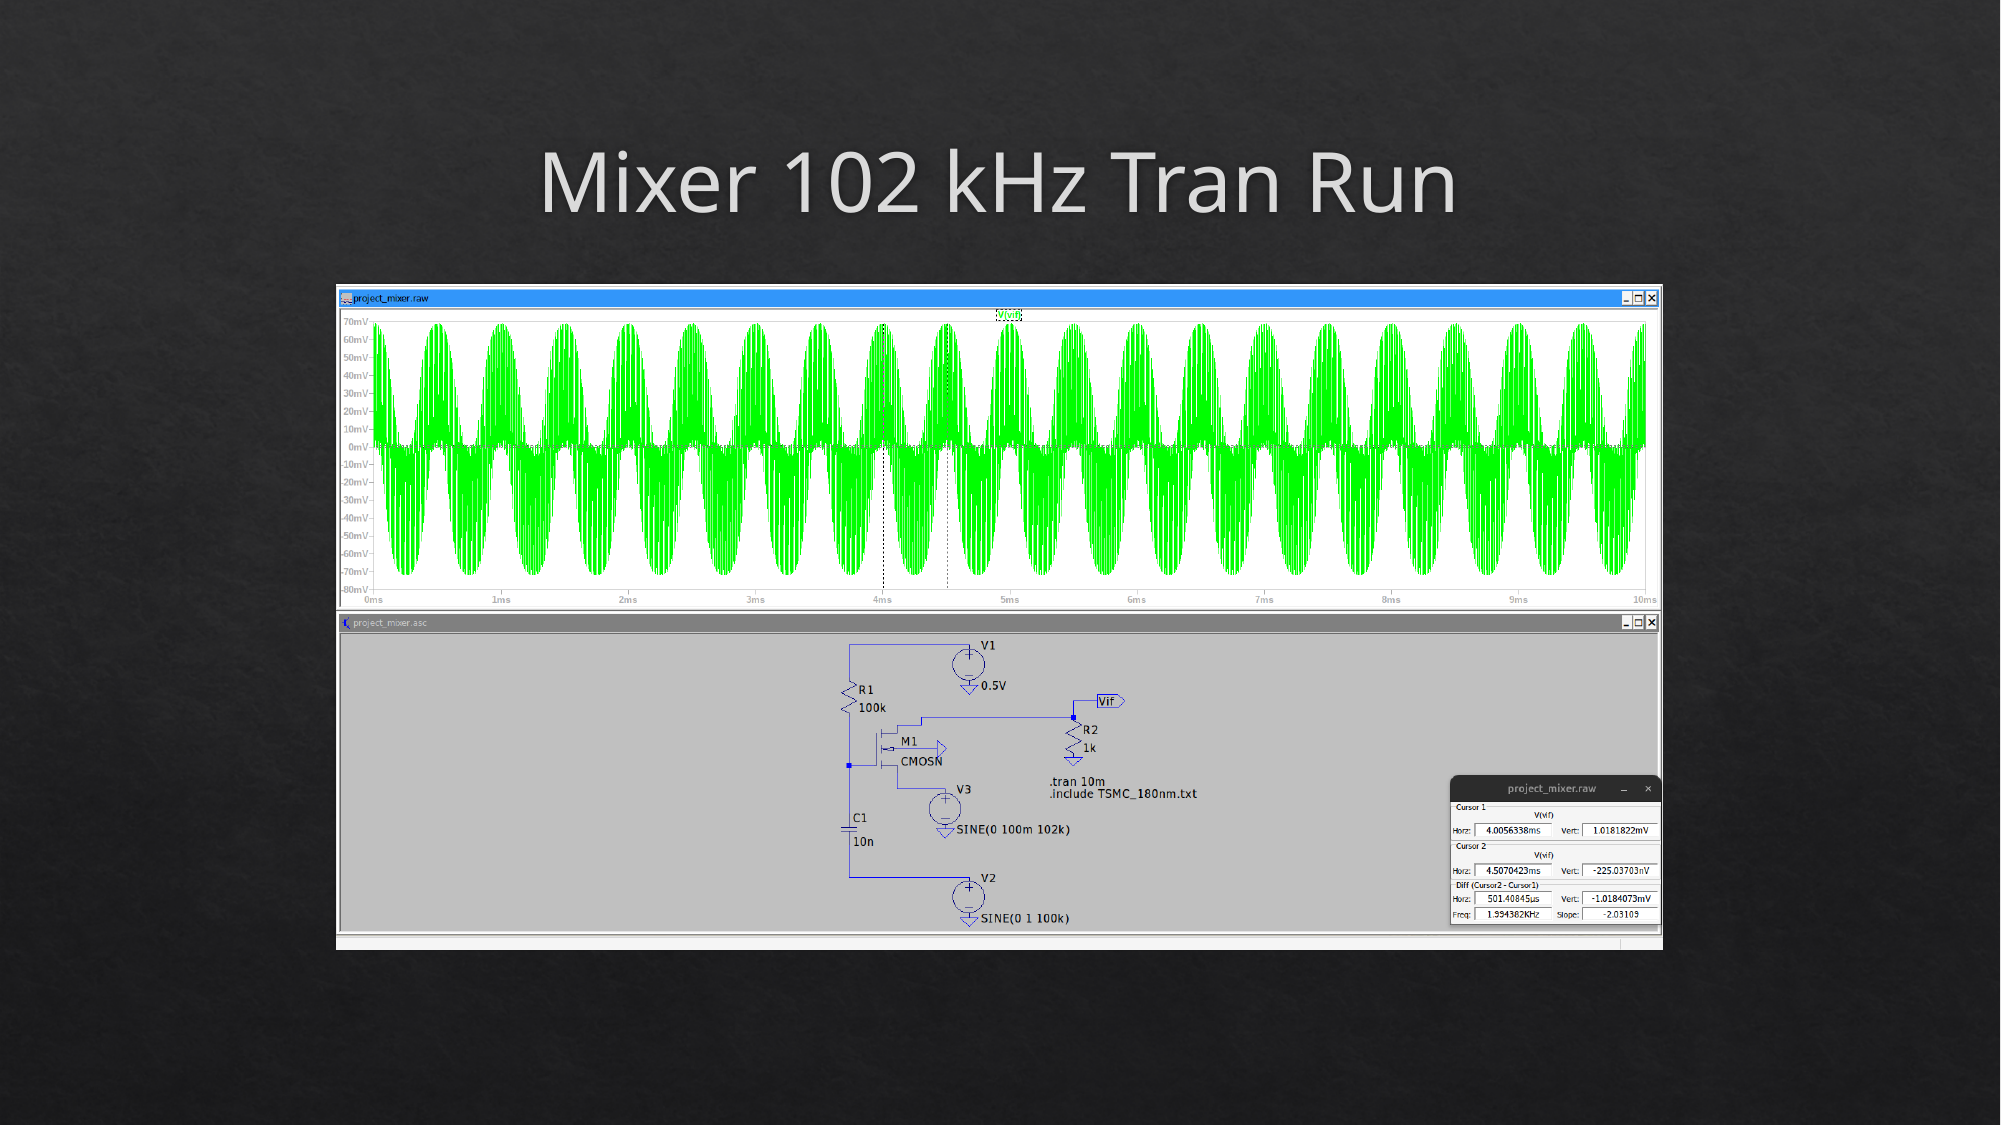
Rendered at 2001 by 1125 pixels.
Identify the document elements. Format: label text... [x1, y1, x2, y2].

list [335, 283, 1663, 951]
title Mixer 102 kHz Tran Run [149, 99, 1849, 260]
